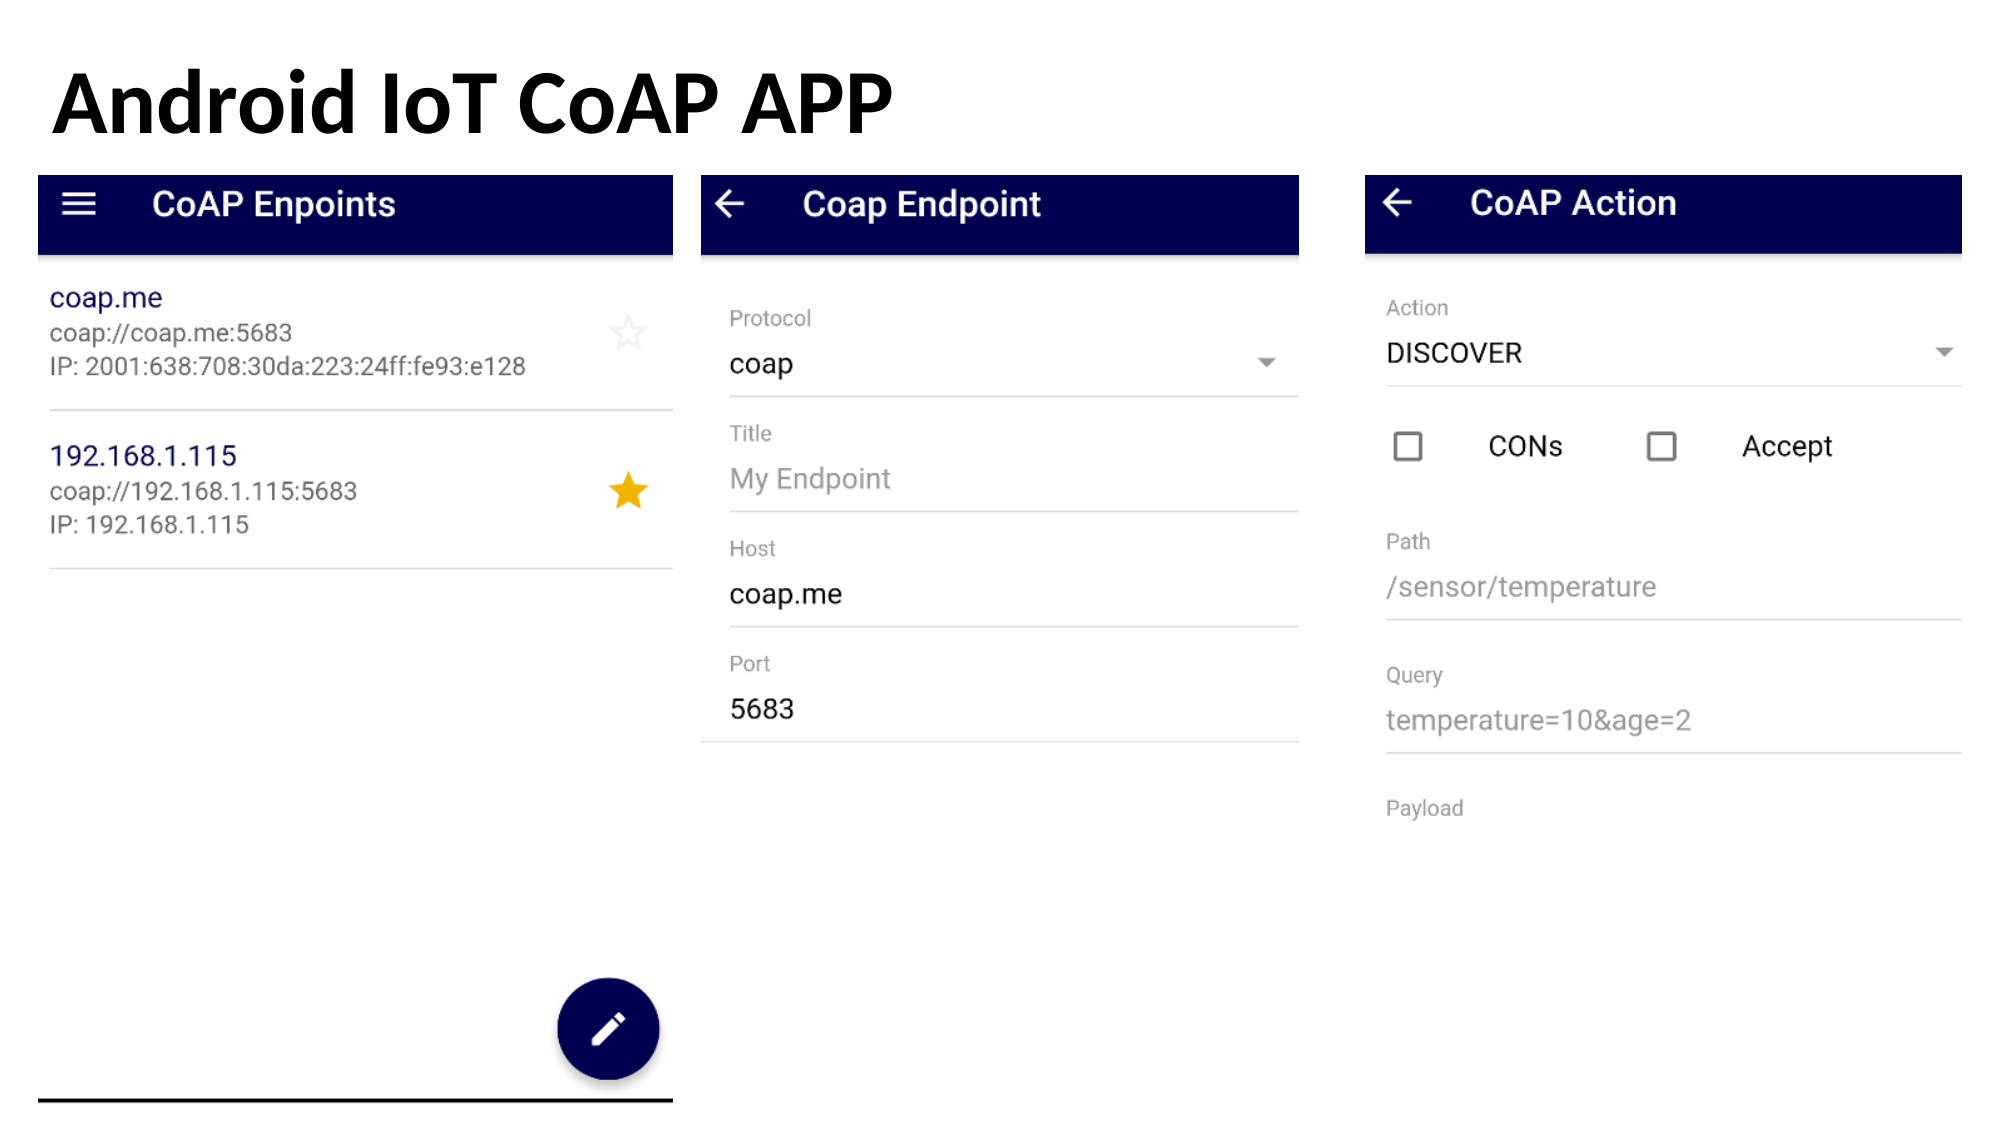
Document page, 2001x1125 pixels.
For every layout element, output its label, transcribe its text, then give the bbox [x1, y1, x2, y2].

picture [1365, 175, 1962, 846]
title Android IoT CoAP APP [37, 32, 1969, 176]
picture [701, 175, 1299, 750]
picture [38, 175, 673, 1115]
